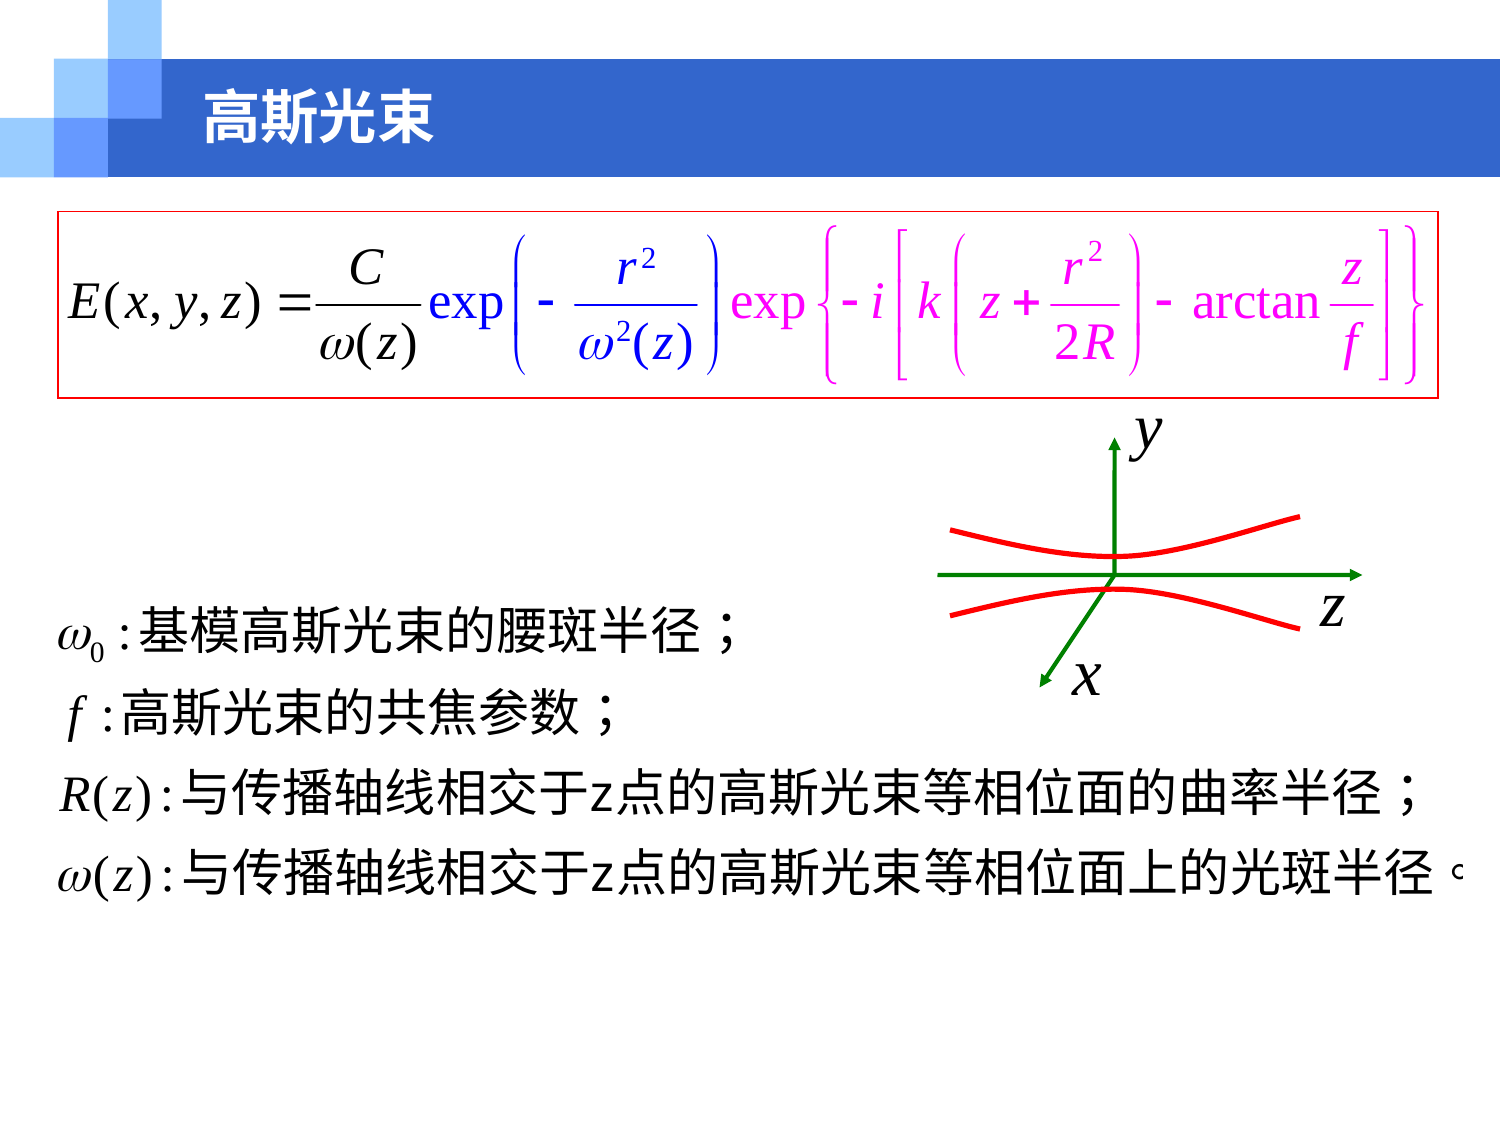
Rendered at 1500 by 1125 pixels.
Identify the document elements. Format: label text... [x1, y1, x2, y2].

title 高斯光束 [187, 75, 1400, 155]
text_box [58, 212, 1438, 398]
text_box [49, 596, 1463, 913]
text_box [937, 405, 1363, 596]
